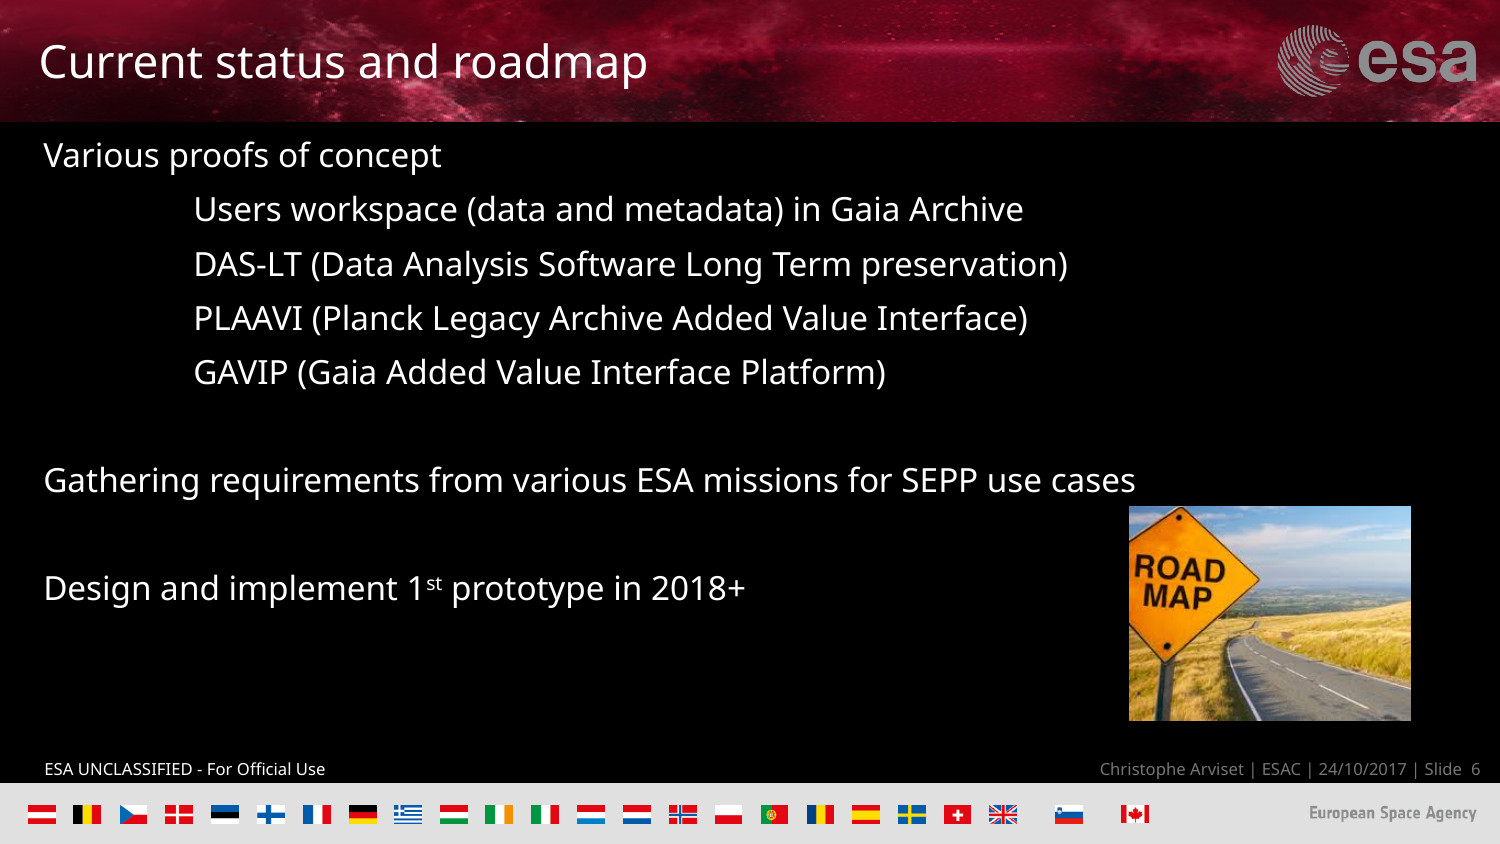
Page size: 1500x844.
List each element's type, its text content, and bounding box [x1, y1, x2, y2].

picture [0, 783, 1500, 844]
picture [1128, 506, 1411, 721]
picture [0, 0, 1500, 122]
title Current status and roadmap [23, 24, 1201, 96]
list Various proofs of concept Users workspace (data and metadata) in Gaia Archive DAS-LT (Data Analysis Software Long Term preservation) PLAAVI (Planck Legacy Archive Added Value Interface) GAVIP (Gaia Added Value Interface Platform) Gathering requirements from various ESA missions for SEPP use cases Design and implement 1st prototype in 2018+ [28, 119, 1464, 747]
